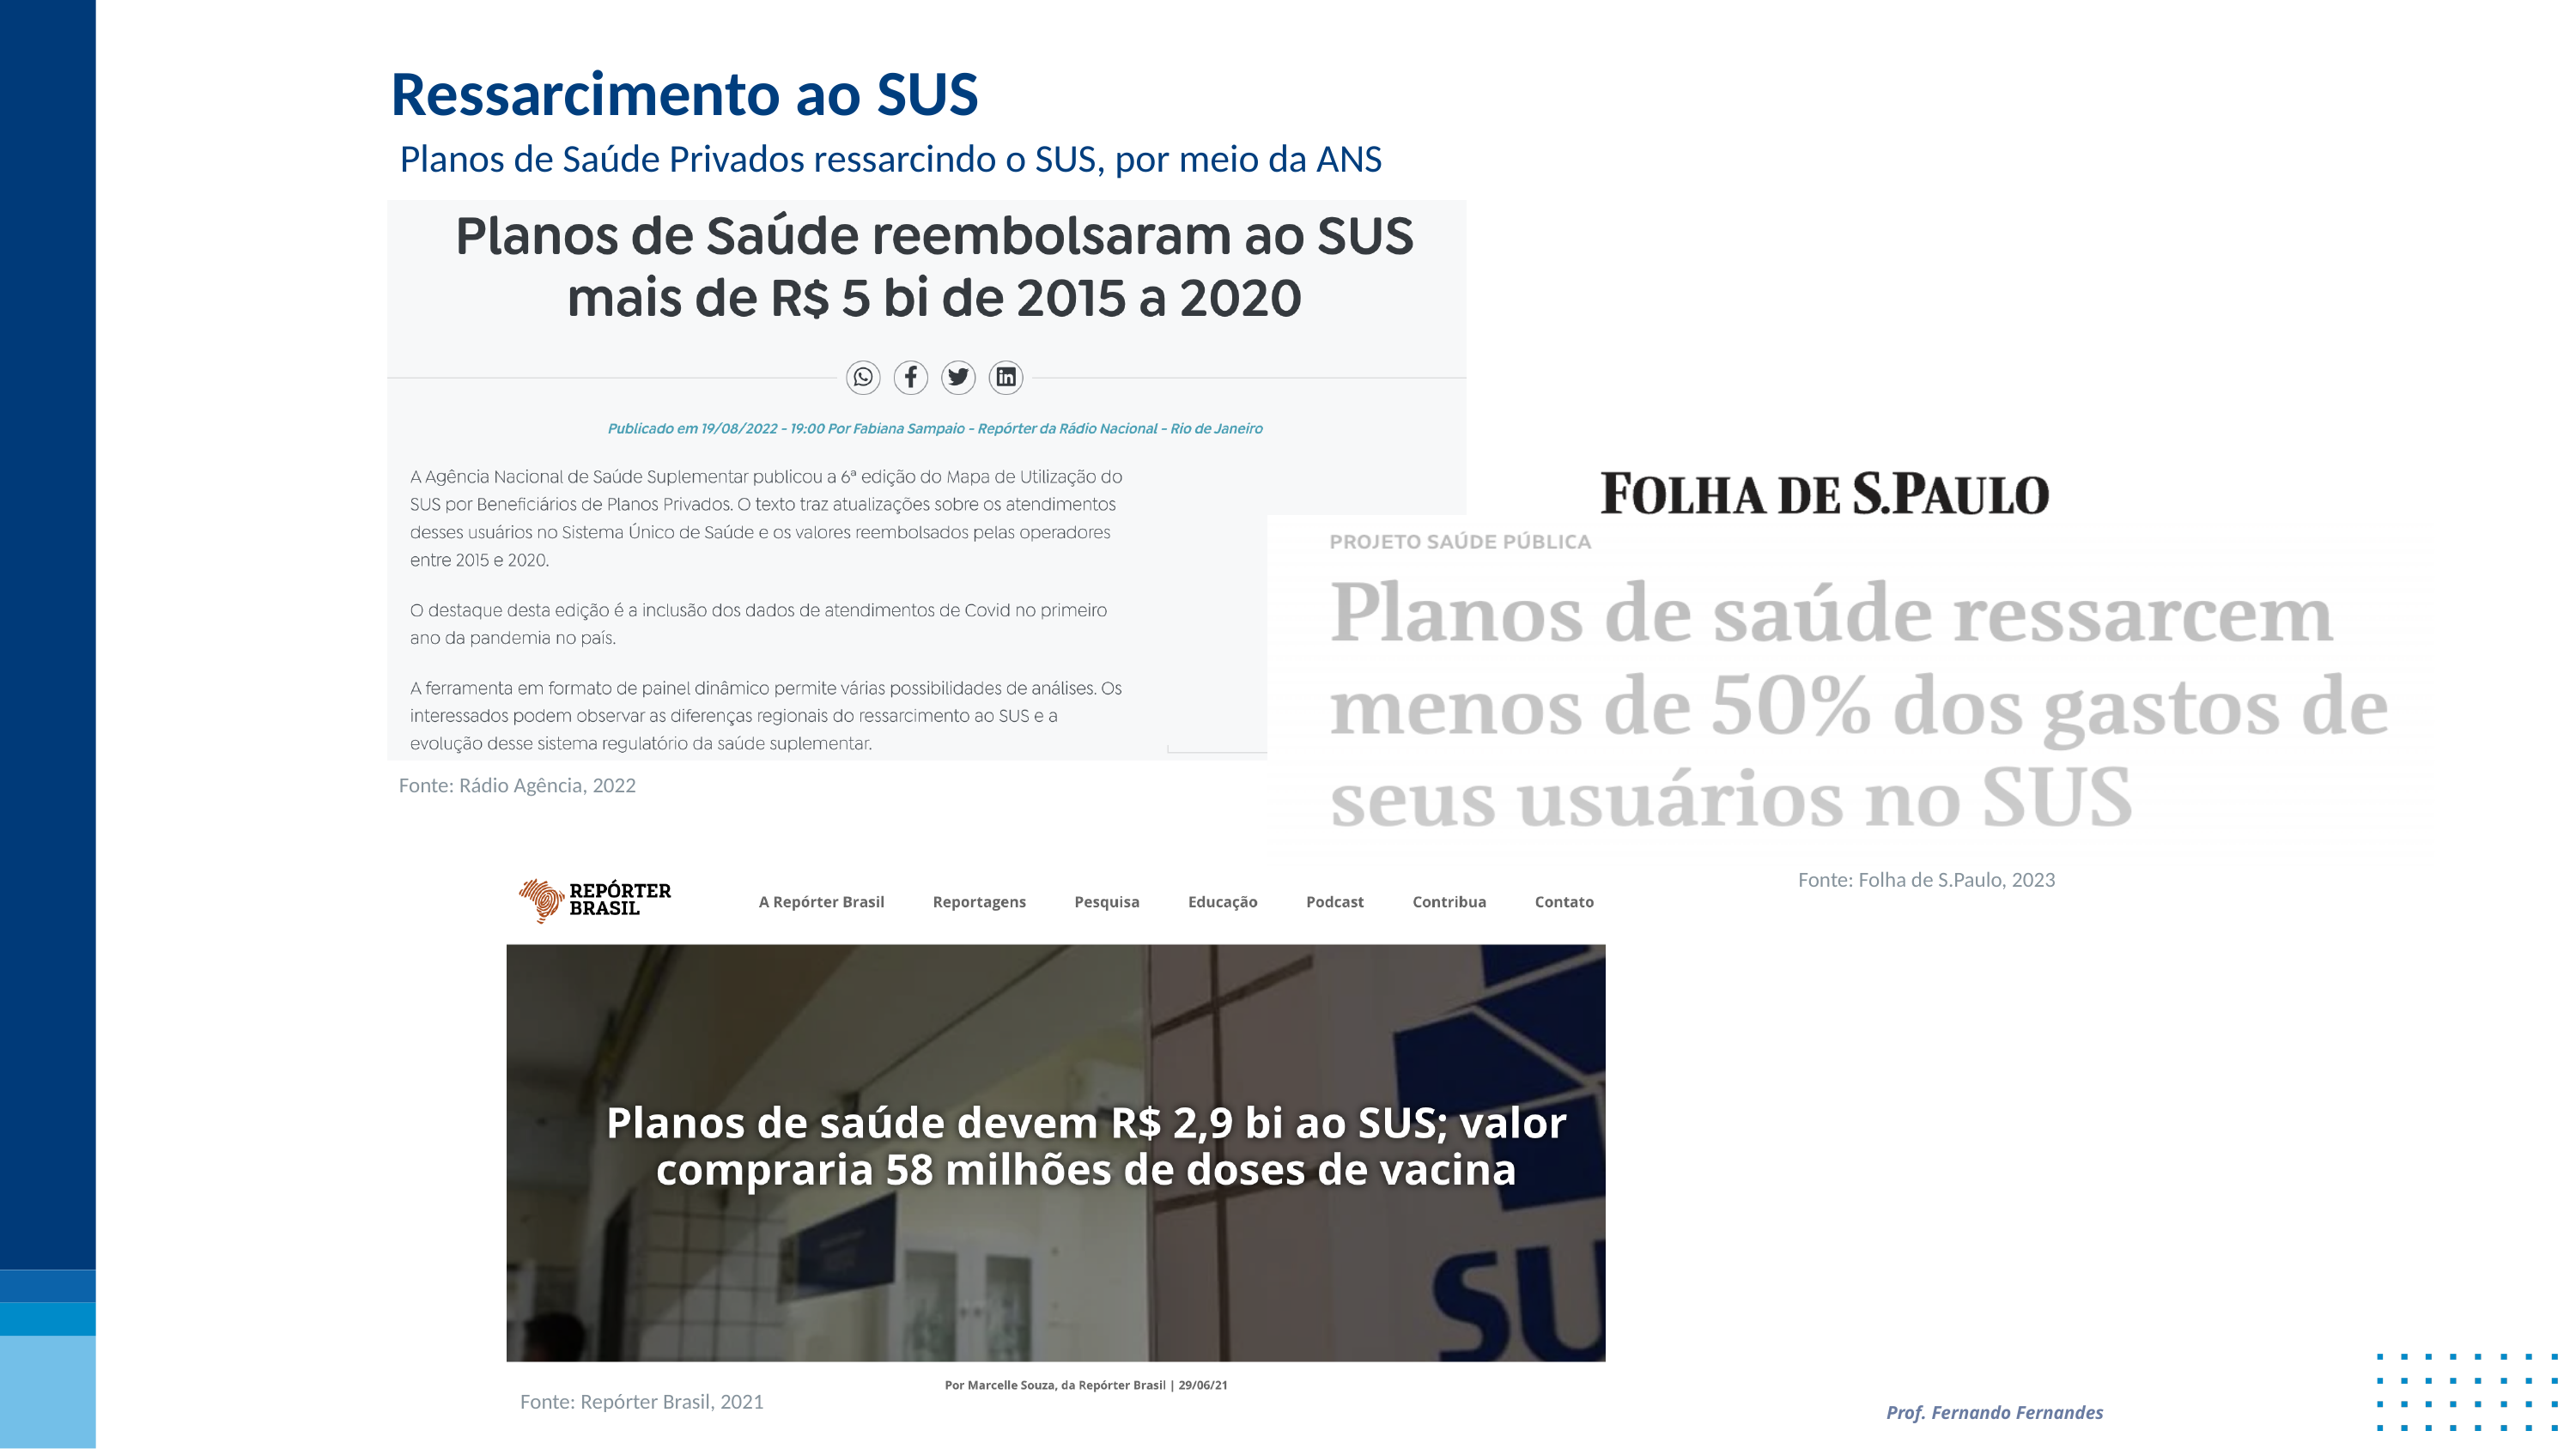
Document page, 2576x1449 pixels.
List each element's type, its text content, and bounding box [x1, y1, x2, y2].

text_box Fonte: Rádio Agência, 2022 [386, 765, 650, 803]
text_box Prof. Fernando Fernandes [1874, 1394, 2117, 1429]
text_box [1267, 445, 2435, 867]
text_box Fonte: Repórter Brasil, 2021 [507, 1402, 778, 1421]
text_box Fonte: Folha de S.Paulo, 2023 [1785, 867, 2069, 898]
text_box Planos de Saúde Privados ressarcindo o SUS, por meio da ANS [387, 125, 1397, 186]
picture [507, 866, 1606, 1402]
picture [362, 197, 1467, 761]
picture [2377, 1352, 2576, 1431]
text_box Ressarcimento ao SUS [378, 45, 993, 135]
